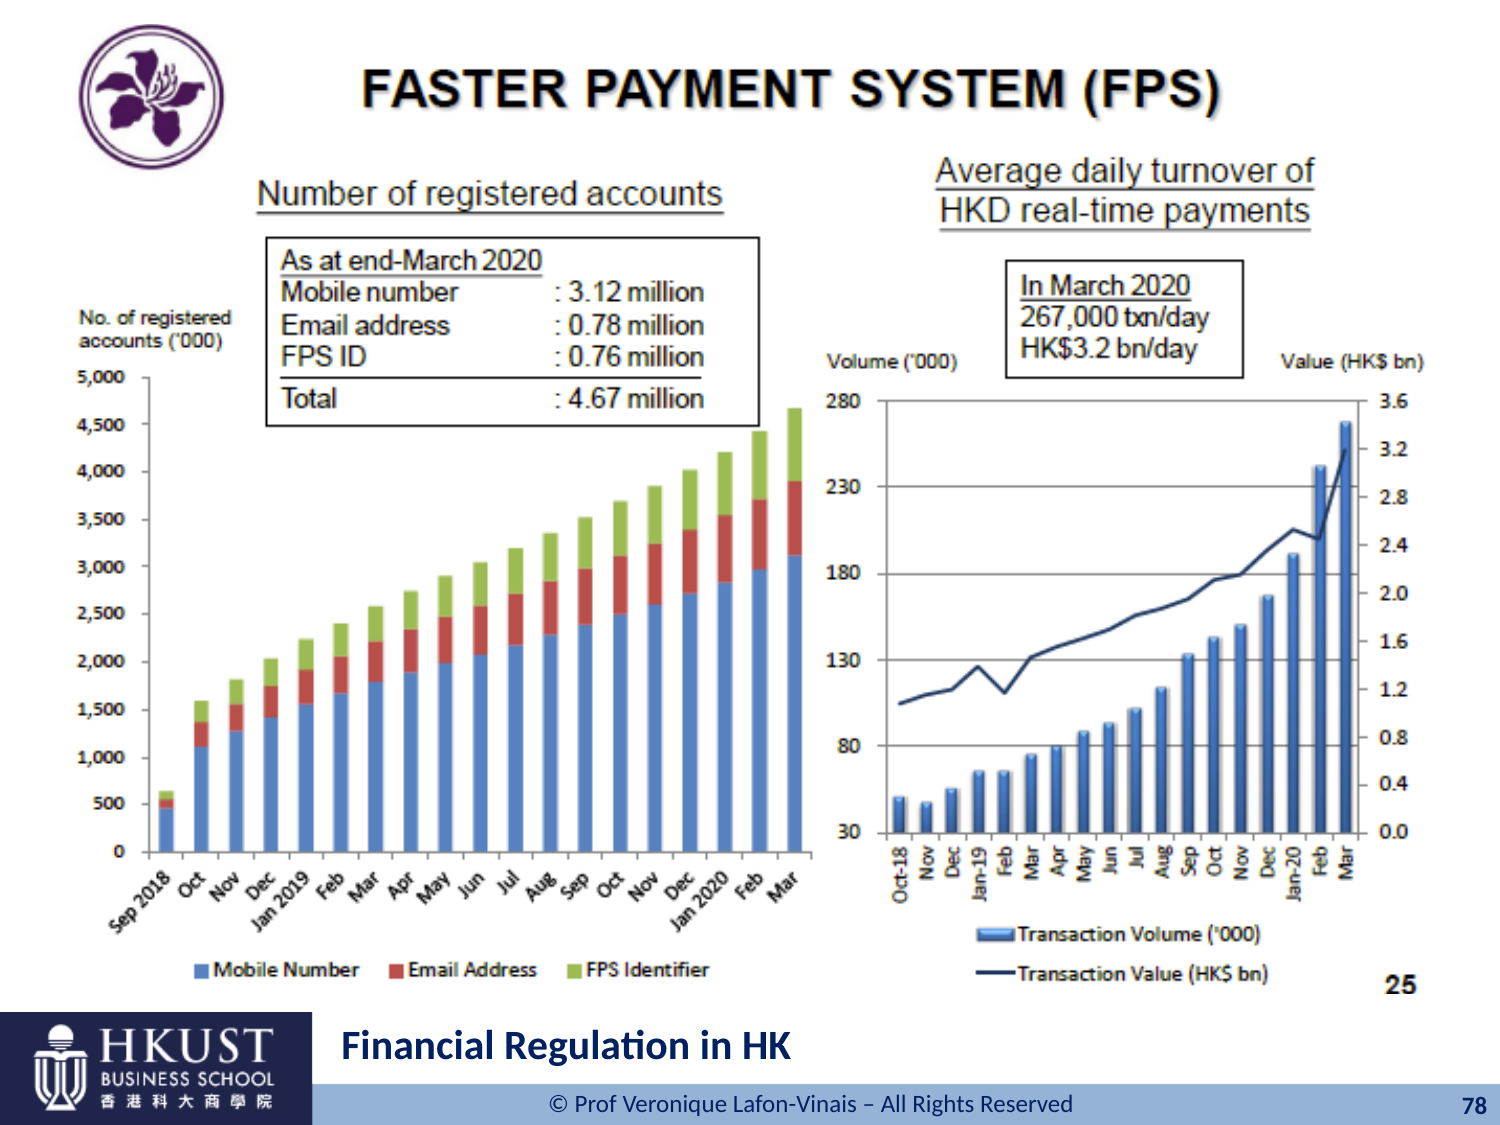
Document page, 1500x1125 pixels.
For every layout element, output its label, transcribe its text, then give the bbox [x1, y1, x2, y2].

picture [68, 24, 1428, 994]
picture [0, 1012, 1500, 1125]
footer Financial Regulation in HK [326, 1007, 1500, 1078]
slide_number 78 [1351, 1080, 1500, 1125]
